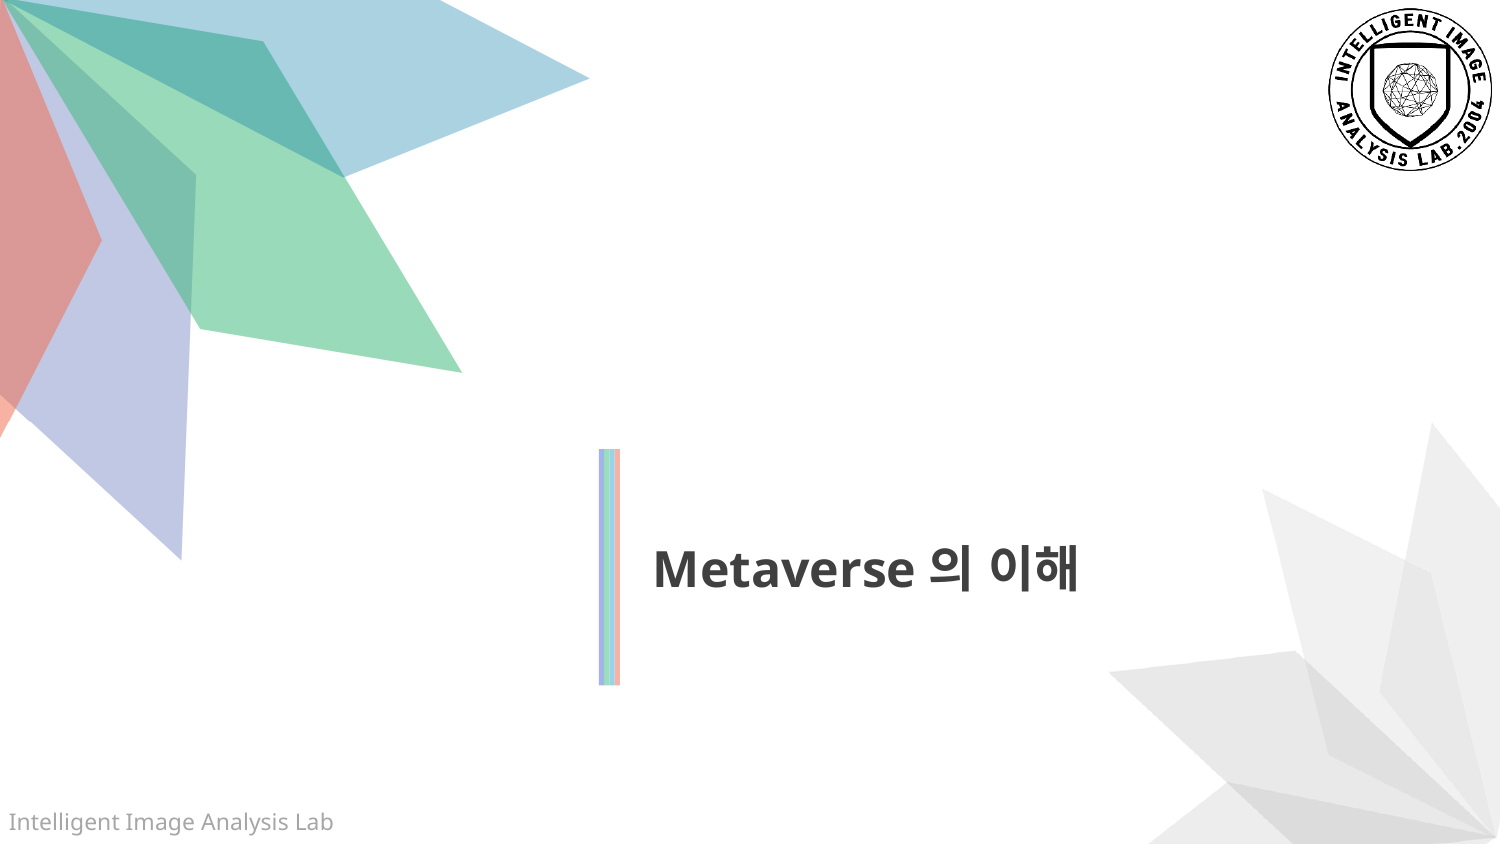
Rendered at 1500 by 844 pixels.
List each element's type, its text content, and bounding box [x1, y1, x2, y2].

picture [0, 0, 1500, 844]
list Metaverse의 이해 [637, 478, 1495, 656]
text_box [598, 448, 621, 686]
